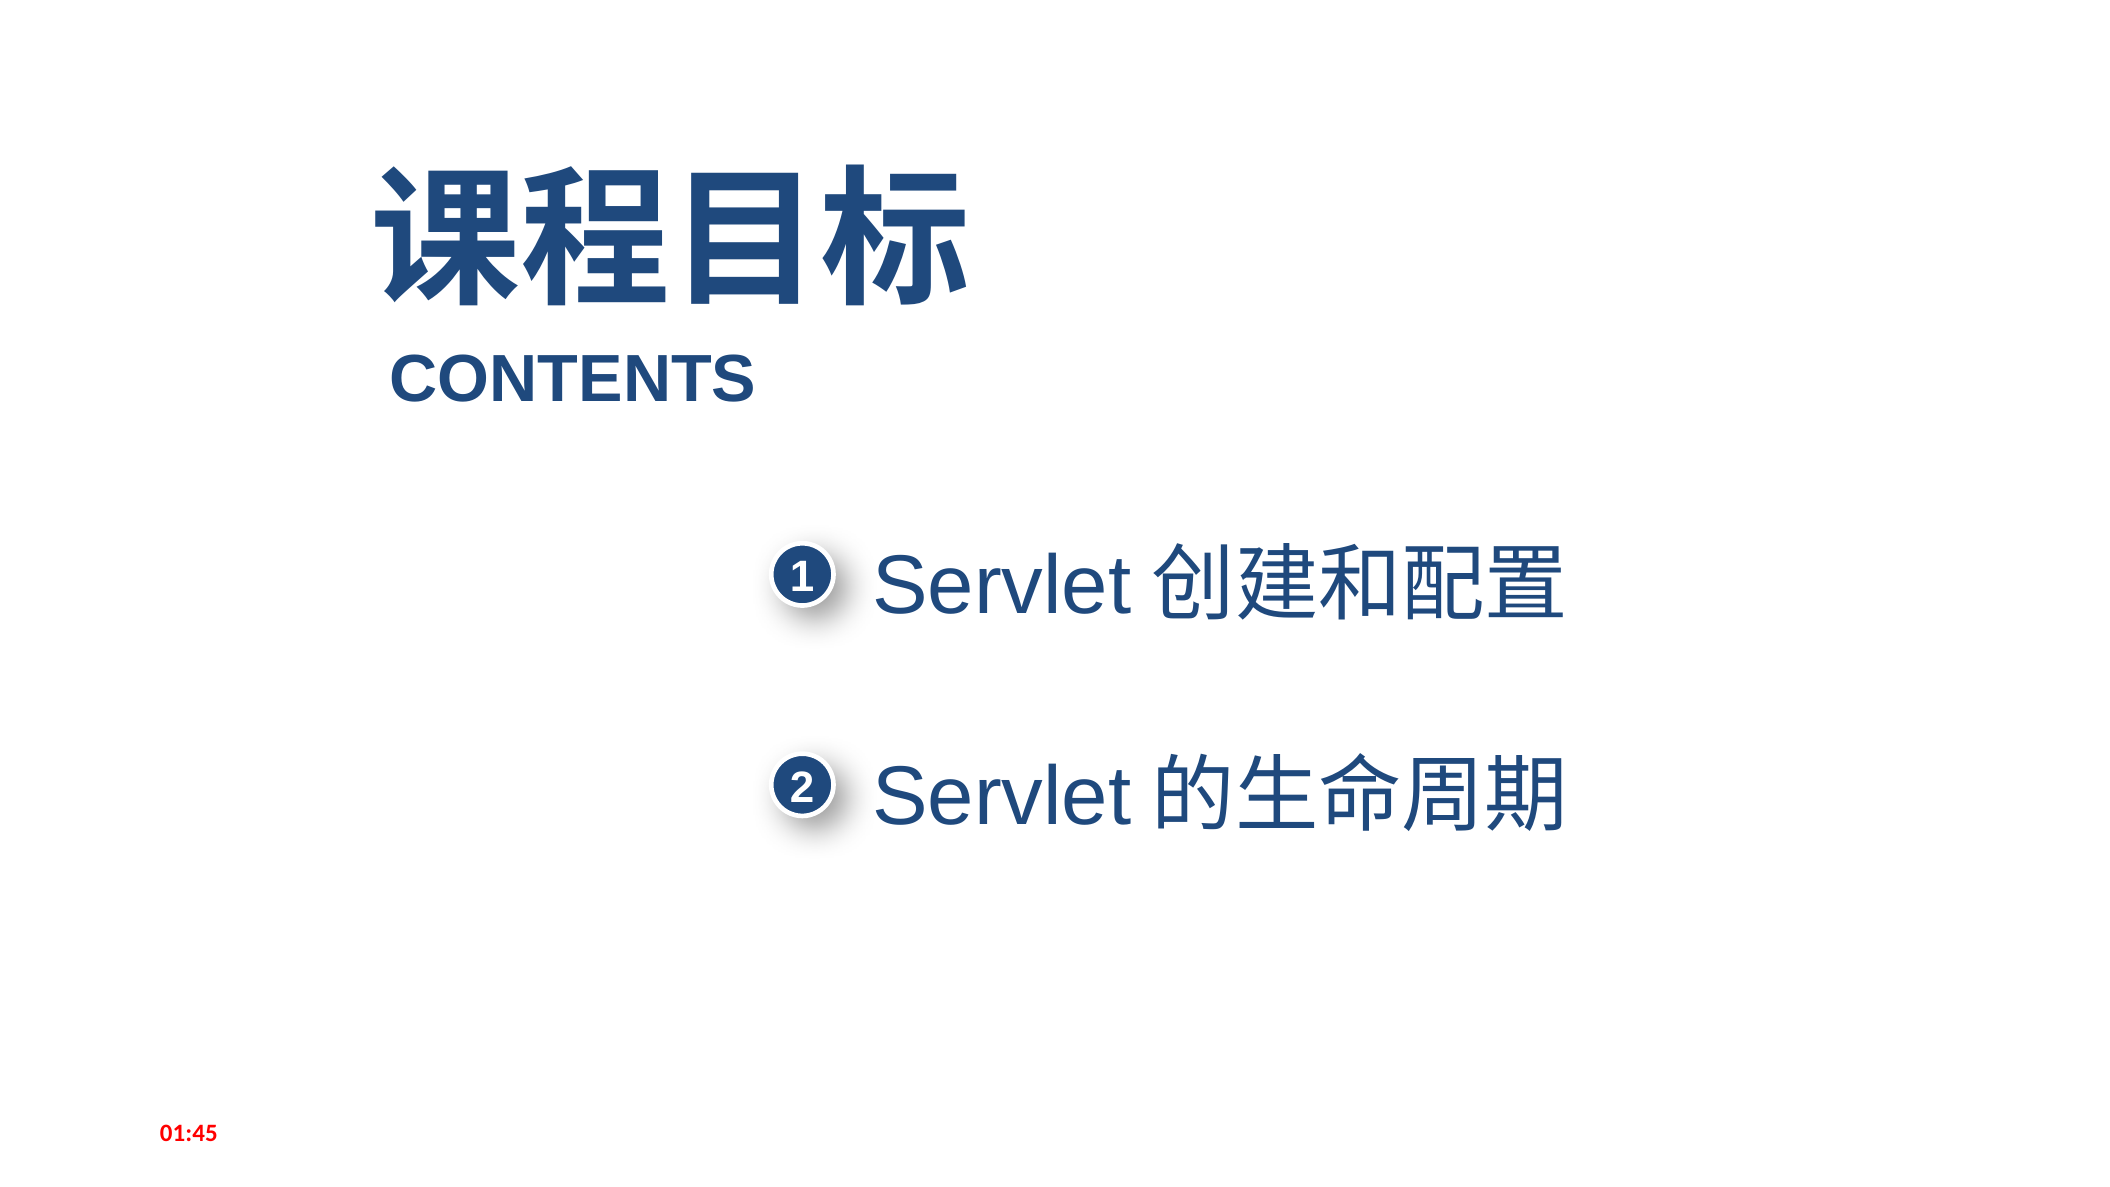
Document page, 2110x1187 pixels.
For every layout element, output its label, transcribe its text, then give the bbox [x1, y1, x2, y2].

text_box 2 [770, 752, 835, 818]
text_box 课程目标 [357, 142, 984, 323]
text_box 1 [770, 542, 835, 607]
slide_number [145, 1099, 620, 1163]
text_box CONTENTS [382, 335, 765, 416]
